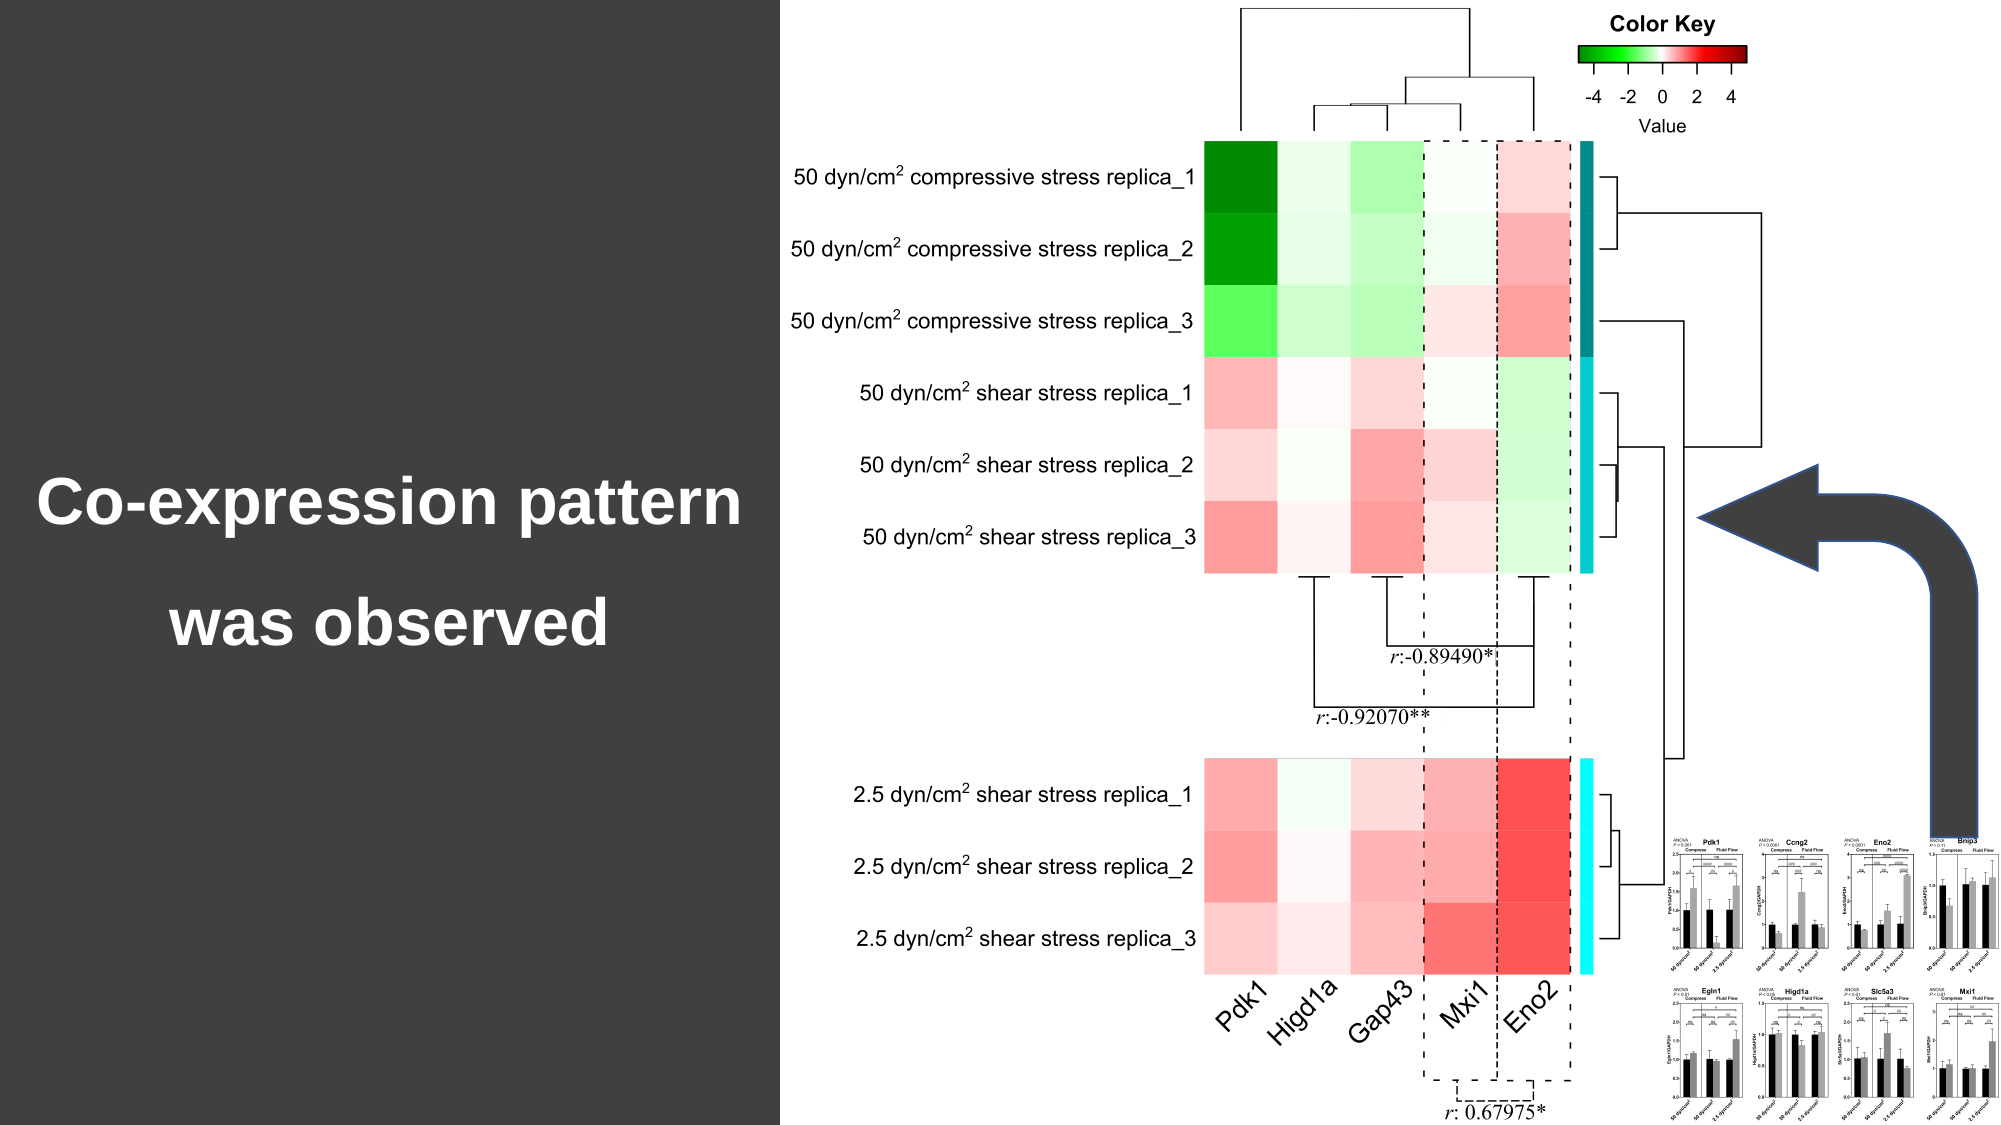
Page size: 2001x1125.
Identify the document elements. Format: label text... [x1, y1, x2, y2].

text_box [0, 0, 781, 1125]
picture [1978, 837, 2000, 1121]
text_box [789, 2, 1978, 1125]
text_box Co-expression pattern was observed [0, 418, 780, 707]
